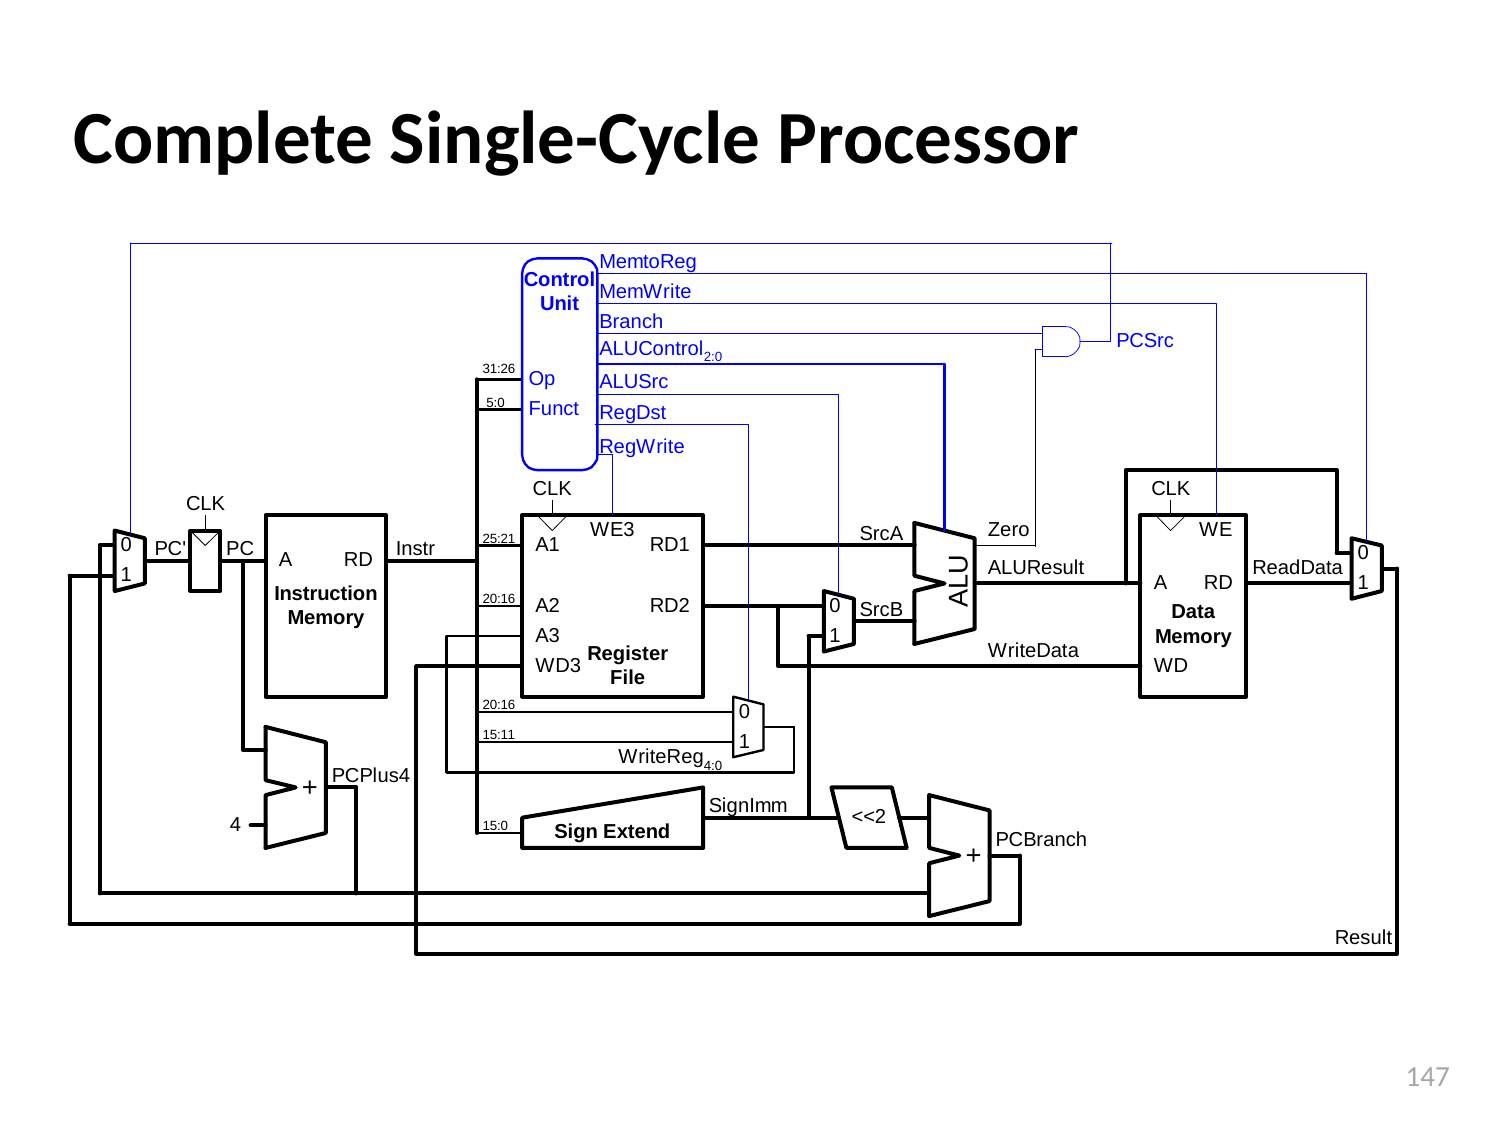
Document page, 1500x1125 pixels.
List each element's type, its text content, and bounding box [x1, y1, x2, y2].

text_box [112, 200, 1438, 1050]
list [61, 212, 1426, 972]
title Complete Single-Cycle Processor [58, 71, 1304, 197]
